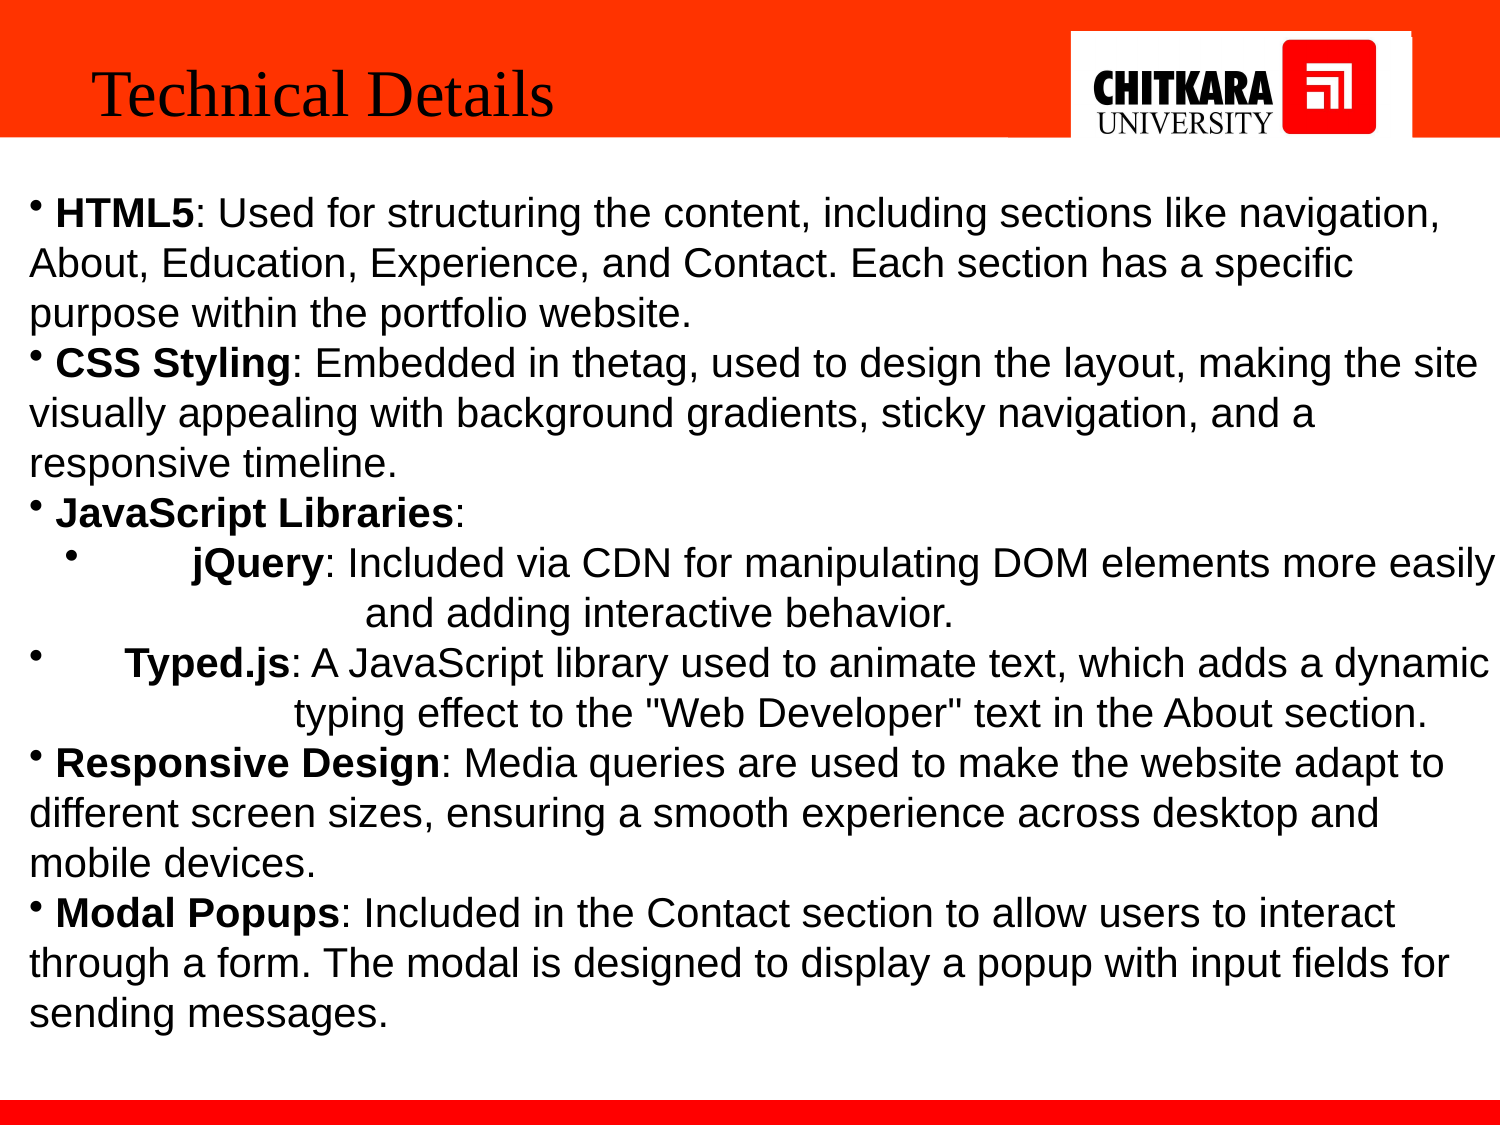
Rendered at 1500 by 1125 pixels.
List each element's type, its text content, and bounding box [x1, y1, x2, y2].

text_box Technical Details [76, 42, 963, 138]
text_box HTML5: Used for structuring the content, including sections like navigation, About, Education, Experience, and Contact. Each section has a specific purpose within the portfolio website. CSS Styling: Embedded in thetag, used to design the layout, making the site visually appealing with background gradients, sticky navigation, and a responsive timeline. JavaScript Libraries: jQuery: Included via CDN for manipulating DOM elements more easily and adding interactive behavior. Typed.js: A JavaScript library used to animate text, which adds a dynamic typing effect to the "Web Developer" text in the About section. Responsive Design: Media queries are used to make the website adapt to different screen sizes, ensuring a smooth experience across desktop and mobile devices. Modal Popups: Included in the Contact section to allow users to interact through a form. The modal is designed to display a popup with input fields for sending messages. [14, 178, 1500, 1044]
picture [1074, 37, 1391, 138]
